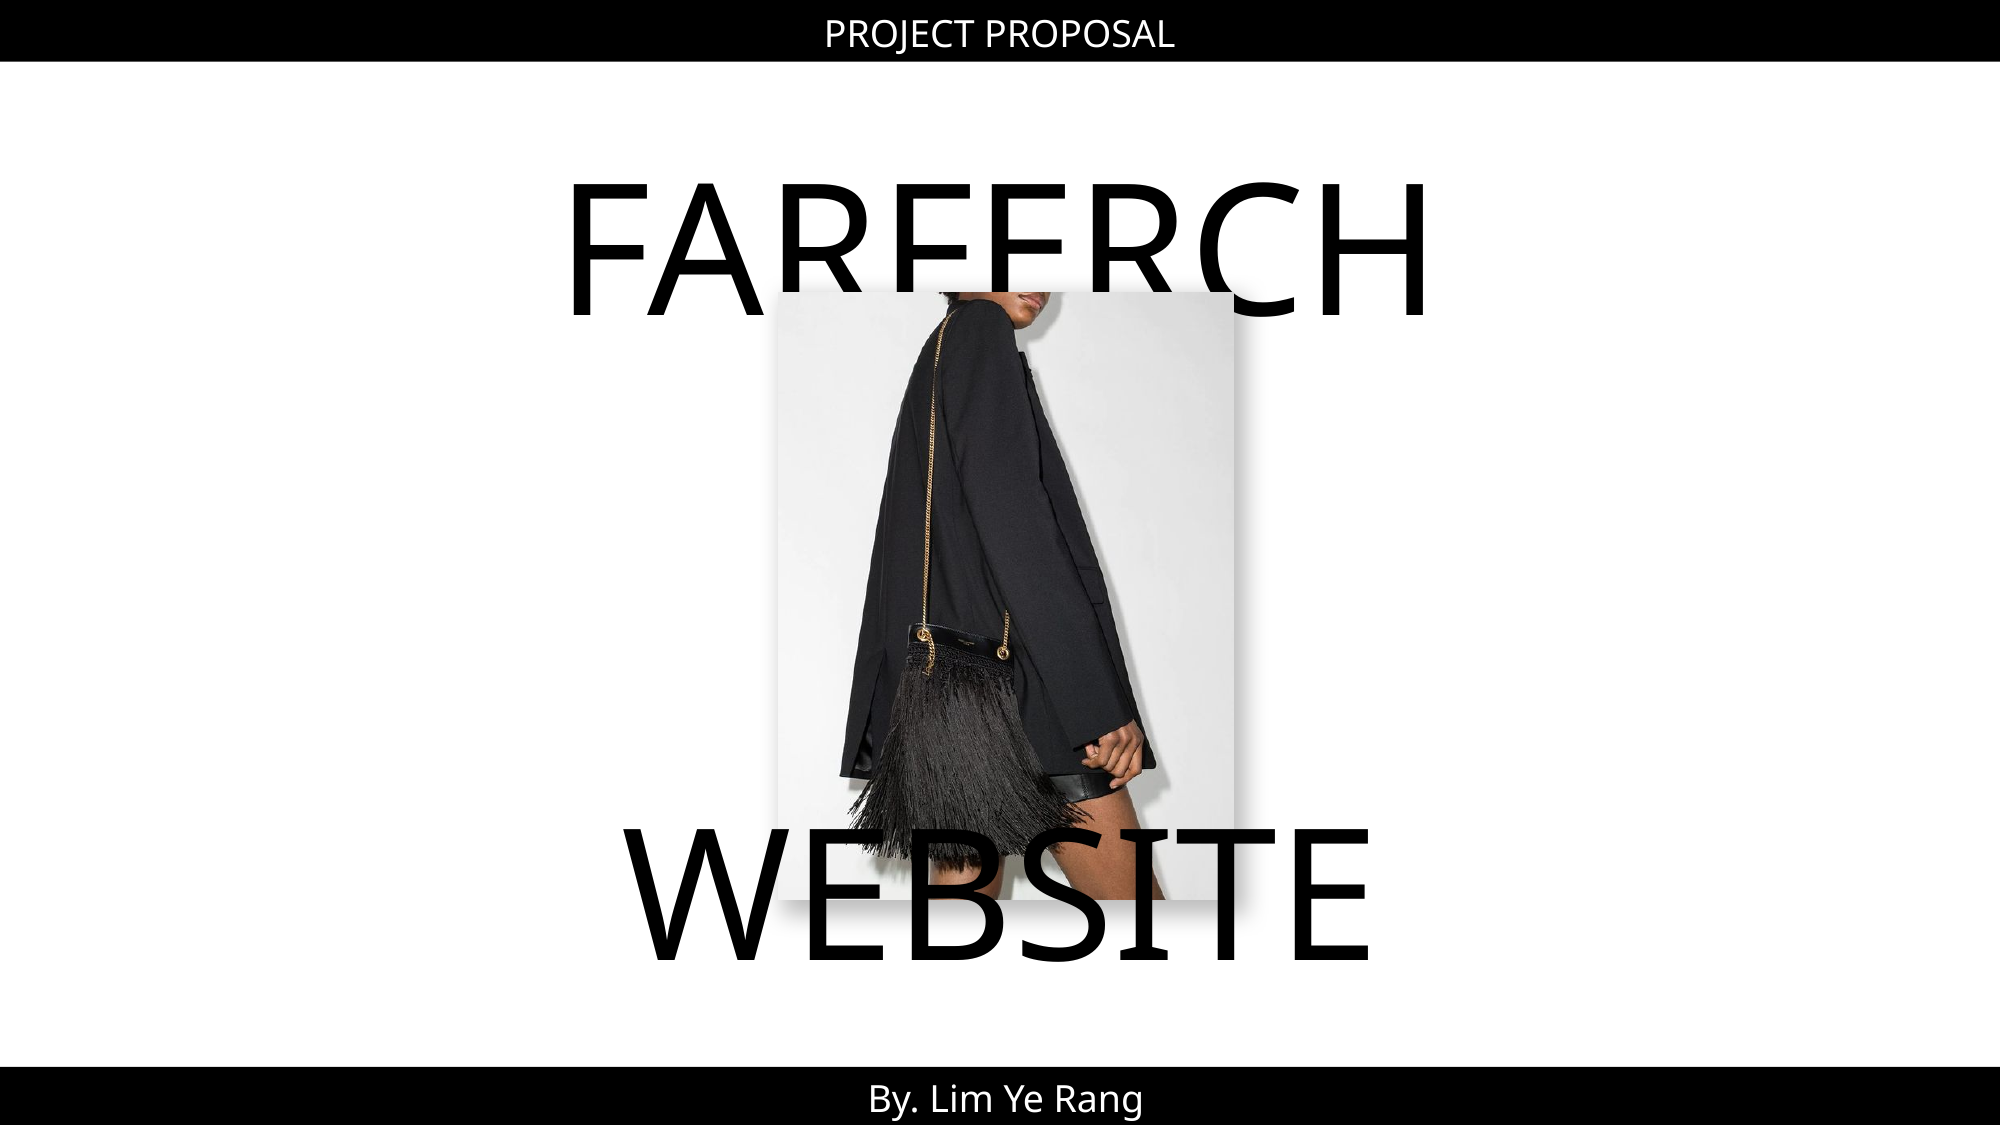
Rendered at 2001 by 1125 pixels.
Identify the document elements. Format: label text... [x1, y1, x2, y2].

picture [778, 292, 1234, 900]
text_box [0, 1066, 2000, 1125]
text_box WEBSITE [607, 769, 1395, 1004]
text_box [0, 0, 2000, 63]
text_box FARFERCH [541, 125, 1457, 360]
text_box By. Lim Ye Rang [820, 1067, 1191, 1125]
text_box PROJECT PROPOSAL [750, 2, 1250, 63]
